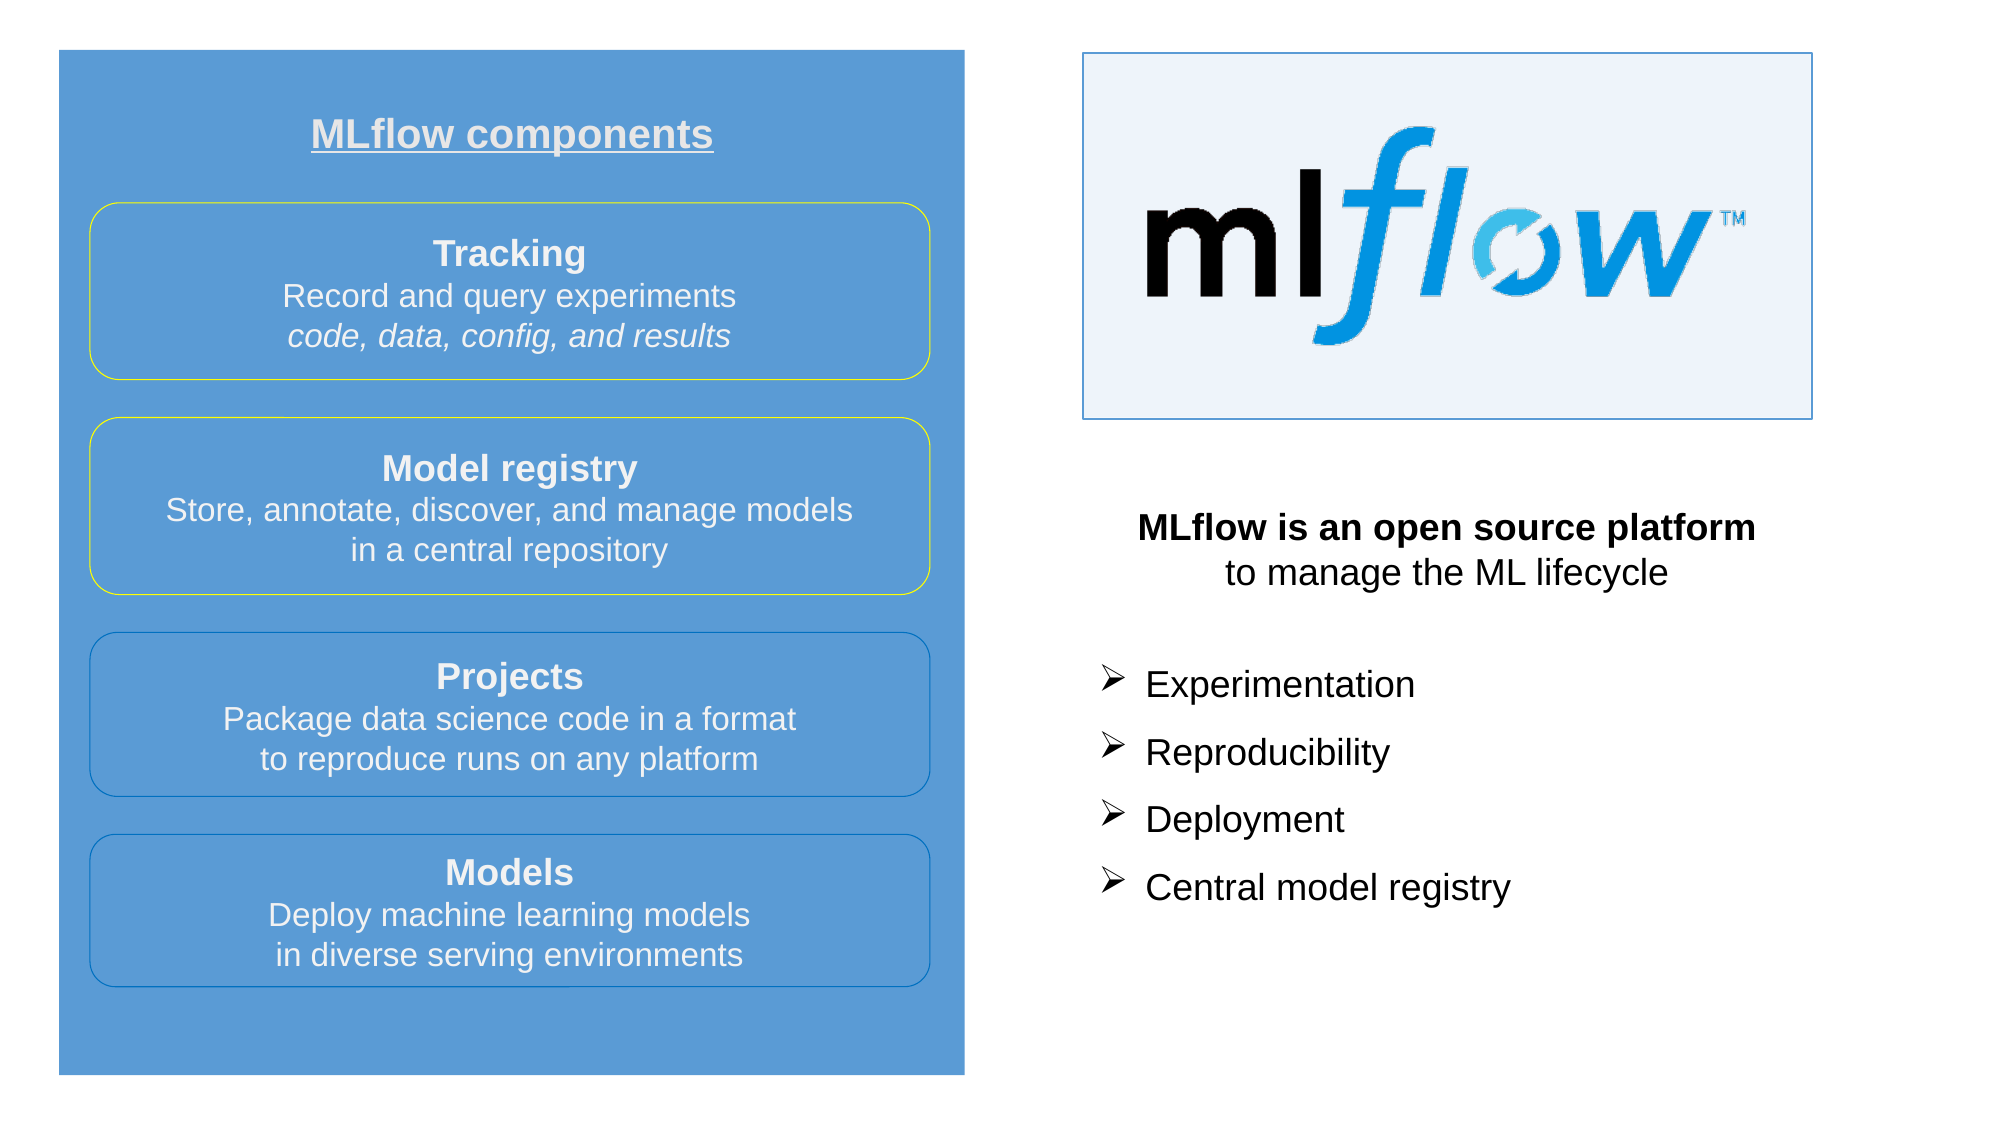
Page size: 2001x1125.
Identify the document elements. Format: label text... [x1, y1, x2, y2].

text_box Model registry Store, annotate, discover, and manage models in a central repository [89, 416, 931, 596]
text_box Tracking Record and query experiments code, data, config, and results [89, 202, 931, 381]
text_box MLflow components [77, 99, 948, 165]
text_box MLflow is an open source platform to manage the ML lifecycle Experimentation Reproducibility Deployment Central model registry [1083, 495, 1811, 916]
text_box Projects Package data science code in a format to reproduce runs on any platform [89, 631, 931, 797]
picture [1083, 54, 1811, 418]
text_box Models Deploy machine learning models in diverse serving environments [89, 833, 931, 988]
